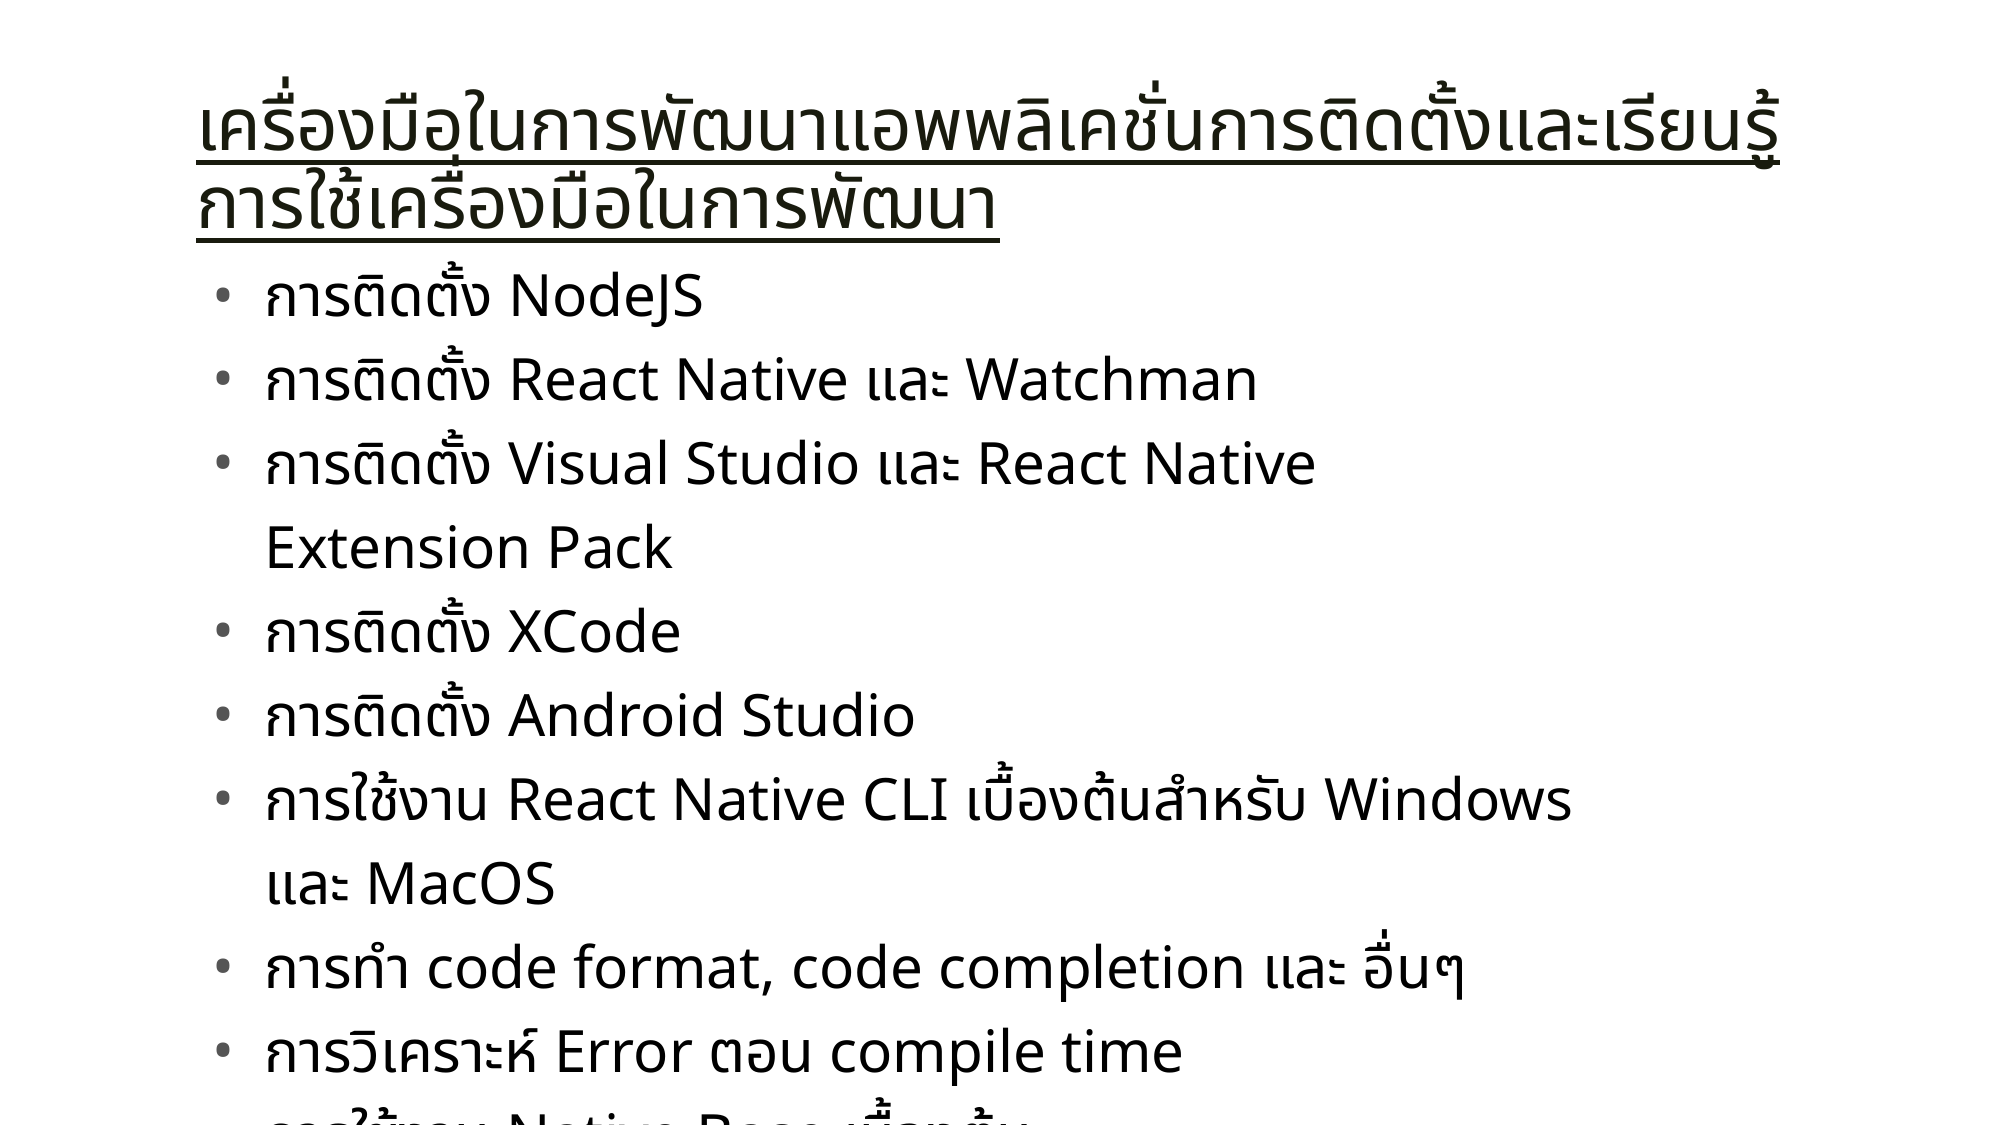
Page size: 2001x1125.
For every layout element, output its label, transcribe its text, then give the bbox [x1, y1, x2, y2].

title เครื่องมือในการพัฒนาแอพพลิเคชั่นการติดตั้งและเรียนรู้การใช้เครื่องมือในการพัฒนา [188, 80, 1812, 185]
text_box การติดตั้ง NodeJS การติดตั้ง React Native และ Watchman การติดตั้ง Visual Studio และ React Native Extension Pack การติดตั้ง XCode การติดตั้ง Android Studio การใช้งาน React Native CLI เบื้องต้นสำหรับ Windows และ MacOS การทำ code format, code completion และ อื่นๆ การวิเคราะห์ Error ตอน compile time การใช้งาน Native Base เบื้องต้น [189, 244, 1587, 1125]
